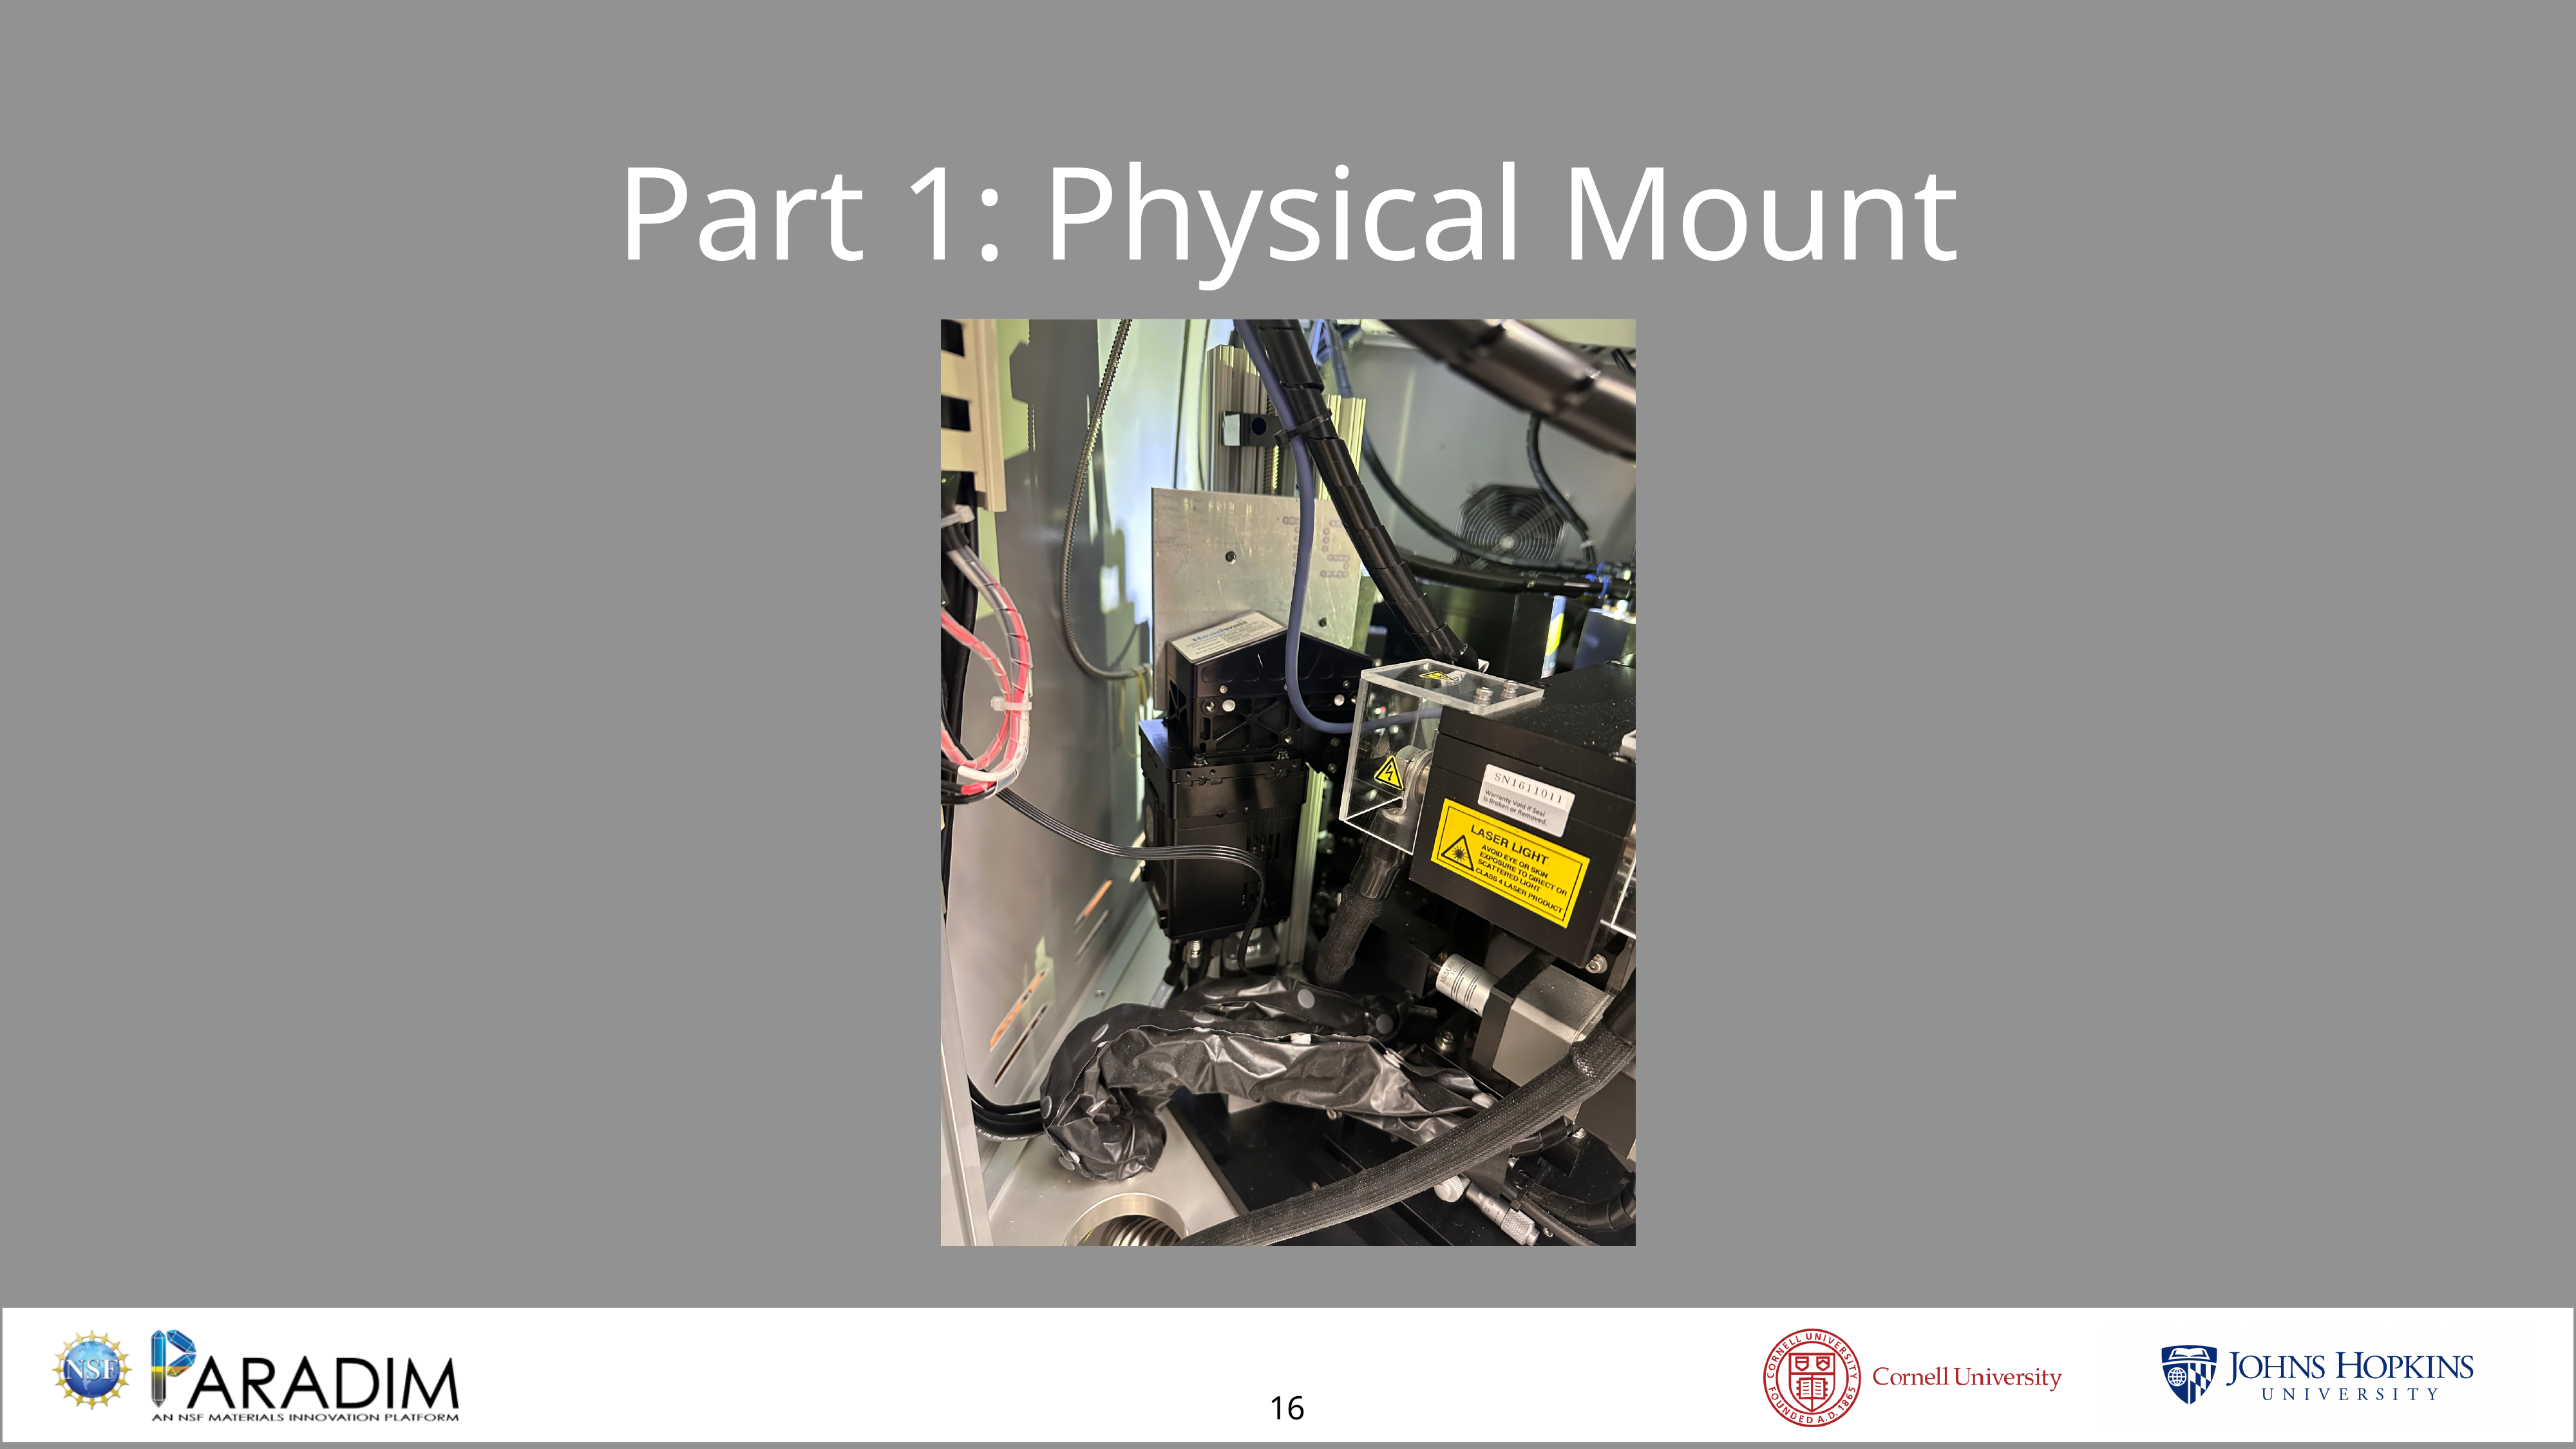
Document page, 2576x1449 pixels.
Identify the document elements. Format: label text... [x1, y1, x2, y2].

picture [2103, 1322, 2532, 1428]
picture [824, 320, 1752, 1245]
slide_number 16 [1263, 1381, 1312, 1431]
title Part 1: Physical Mount [176, 68, 2400, 349]
picture [44, 1322, 468, 1428]
picture [1763, 1329, 2062, 1427]
